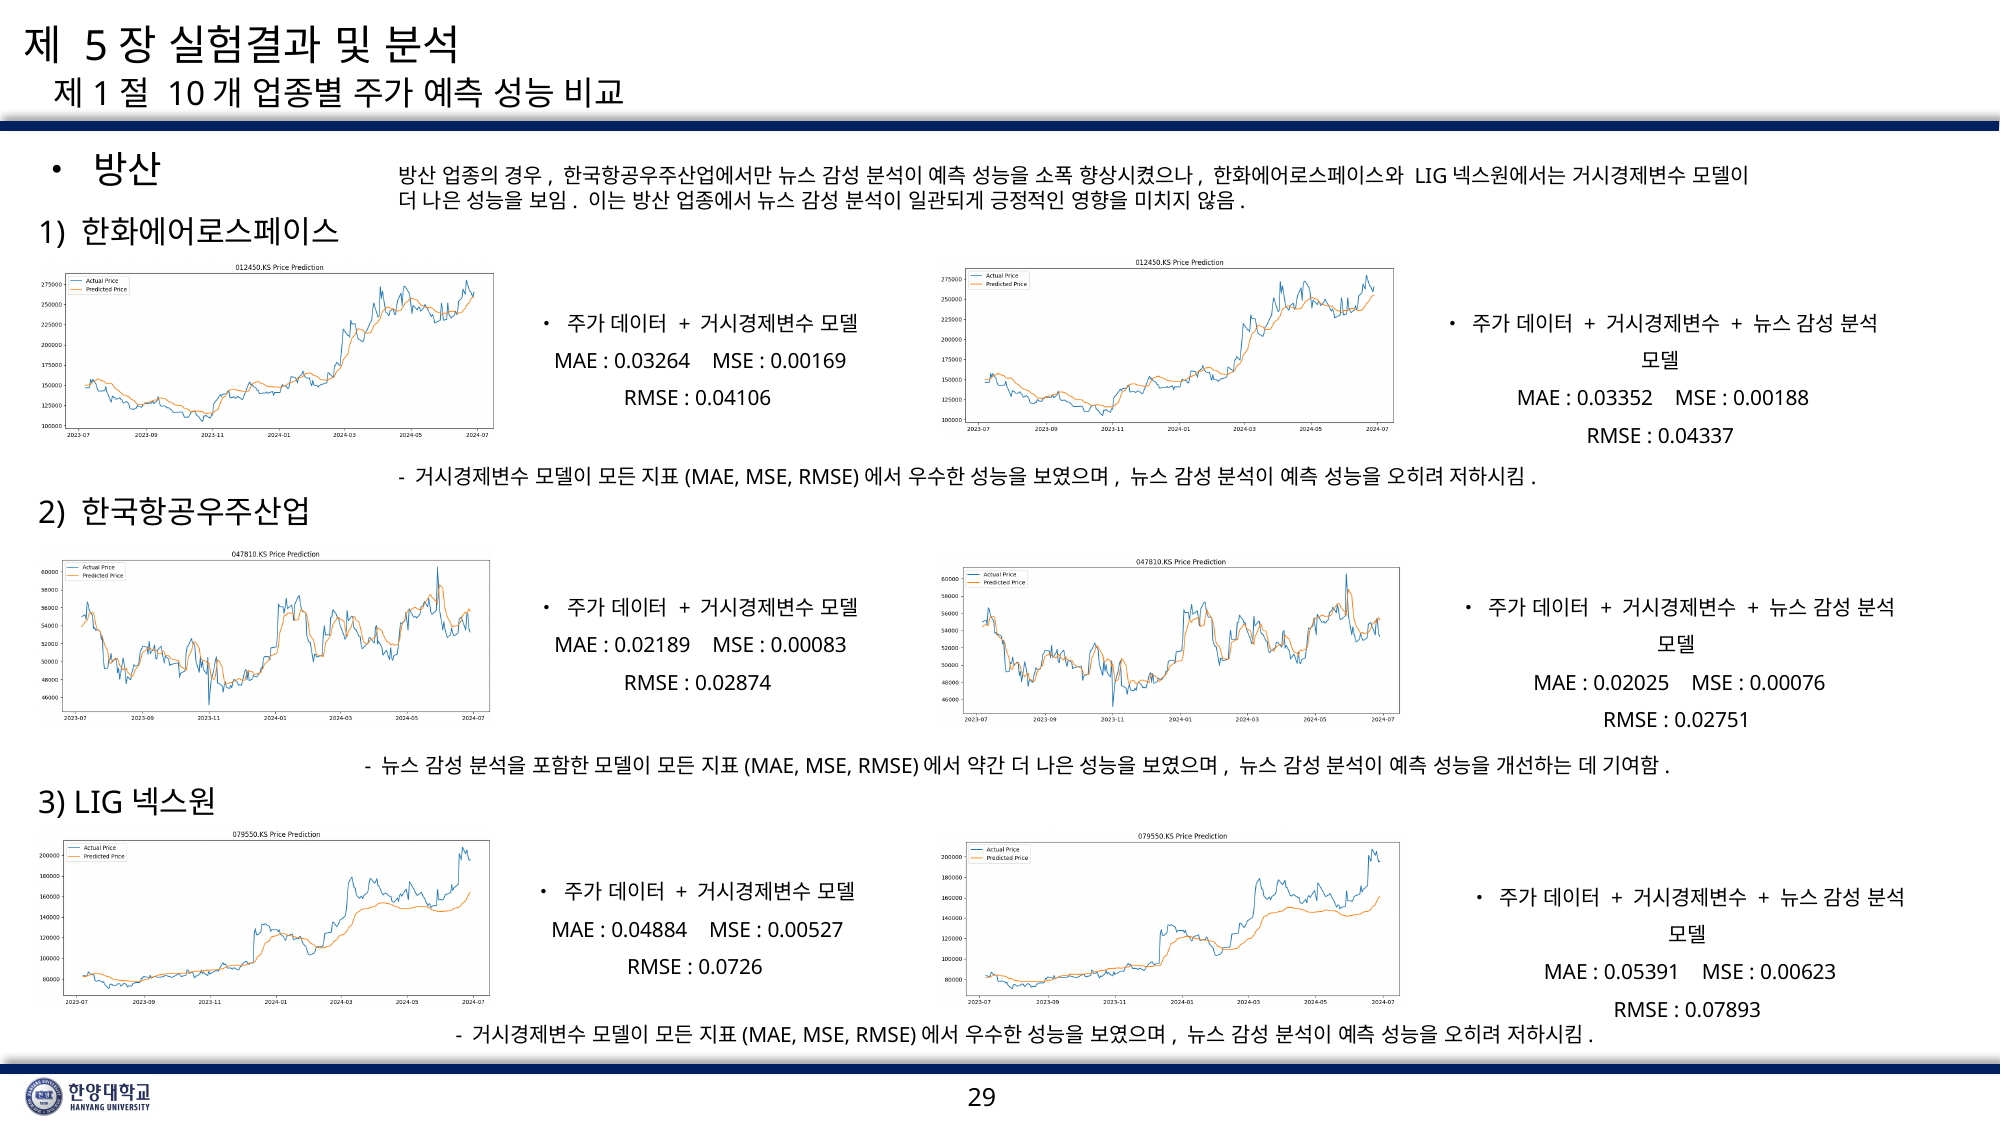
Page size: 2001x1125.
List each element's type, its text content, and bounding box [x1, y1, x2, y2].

text_box 29 [952, 1074, 1018, 1120]
picture [37, 547, 493, 725]
picture [937, 554, 1403, 726]
picture [37, 260, 497, 442]
text_box - 뉴스 감성 분석을 포함한 모델이 모든 지표(MAE, MSE, RMSE)에서 약간 더 나은 성능을 보였으며, 뉴스 감성 분석이 예측 성능을 개선하는 데 기여함. [349, 745, 1677, 785]
text_box • 주가 데이터 + 거시경제변수 + 뉴스 감성 분석 모델 MAE : 0.05391 MSE : 0.00623 RMSE : 0.07893 [1435, 864, 1940, 1029]
text_box • 주가 데이터 + 거시경제변수 모델 MAE : 0.03264 MSE : 0.00169 RMSE : 0.04106 [497, 290, 899, 418]
text_box - 거시경제변수 모델이 모든 지표(MAE, MSE, RMSE)에서 우수한 성능을 보였으며, 뉴스 감성 분석이 예측 성능을 오히려 저하시킴. [440, 1014, 1654, 1055]
picture [35, 827, 493, 1009]
text_box 2) 한국항공우주산업 [23, 484, 677, 537]
picture [937, 255, 1397, 436]
picture [937, 829, 1403, 1009]
text_box • 주가 데이터 + 거시경제변수 + 뉴스 감성 분석 모델 MAE : 0.03352 MSE : 0.00188 RMSE : 0.04337 [1420, 290, 1901, 455]
text_box • 주가 데이터 + 거시경제변수 모델 MAE : 0.04884 MSE : 0.00527 RMSE : 0.0726 [493, 859, 899, 987]
text_box • 방산 [23, 138, 1922, 199]
text_box 제 5장 실험결과 및 분석 제1절 10개 업종별 주가 예측 성능 비교 [9, 10, 744, 110]
text_box • 주가 데이터 + 거시경제변수 + 뉴스 감성 분석 모델 MAE : 0.02025 MSE : 0.00076 RMSE : 0.02751 [1436, 574, 1917, 740]
text_box • 주가 데이터 + 거시경제변수 모델 MAE : 0.02189 MSE : 0.00083 RMSE : 0.02874 [493, 574, 918, 702]
picture [23, 1075, 153, 1118]
text_box 3) LIG넥스원 [23, 774, 677, 827]
text_box 1) 한화에어로스페이스 [23, 205, 677, 258]
text_box 방산 업종의 경우, 한국항공우주산업에서만 뉴스 감성 분석이 예측 성능을 소폭 향상시켰으나, 한화에어로스페이스와 LIG넥스원에서는 거시경제변수 모델이 더 나은 성능을 보임. 이는 방산 업종에서 뉴스 감성 분석이 일관되게 긍정적인 영향을 미치지 않음. [383, 155, 1951, 220]
text_box - 거시경제변수 모델이 모든 지표(MAE, MSE, RMSE)에서 우수한 성능을 보였으며, 뉴스 감성 분석이 예측 성능을 오히려 저하시킴. [383, 456, 1597, 496]
